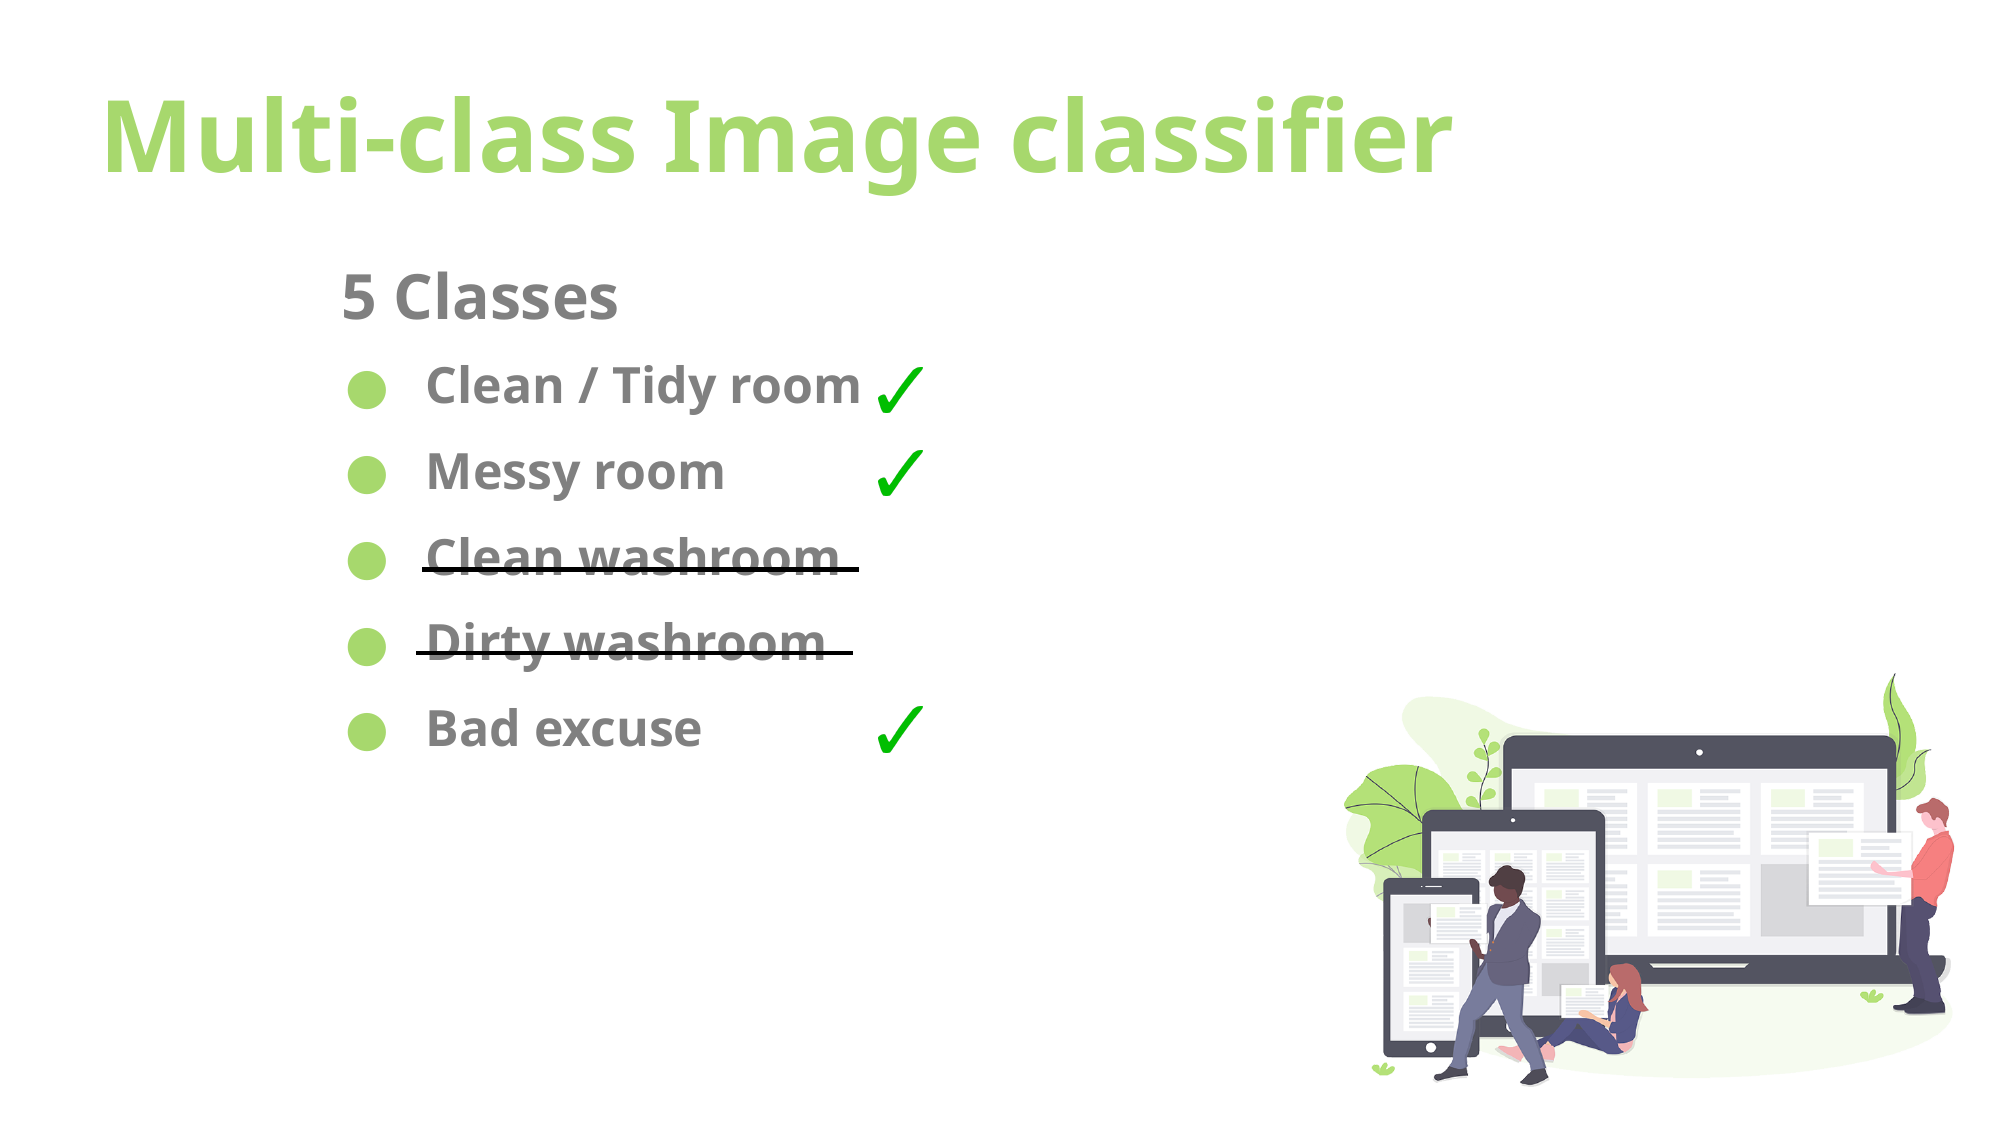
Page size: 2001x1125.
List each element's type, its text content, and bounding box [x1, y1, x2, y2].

picture [1344, 673, 1955, 1087]
text_box 5 Classes [341, 246, 865, 345]
text_box Multi-class Image classifier [99, 60, 1579, 193]
list Clean / Tidy room Messy room Clean washroom Dirty washroom Bad excuse [325, 345, 1404, 753]
picture [878, 450, 923, 497]
picture [878, 367, 923, 414]
picture [878, 706, 923, 753]
